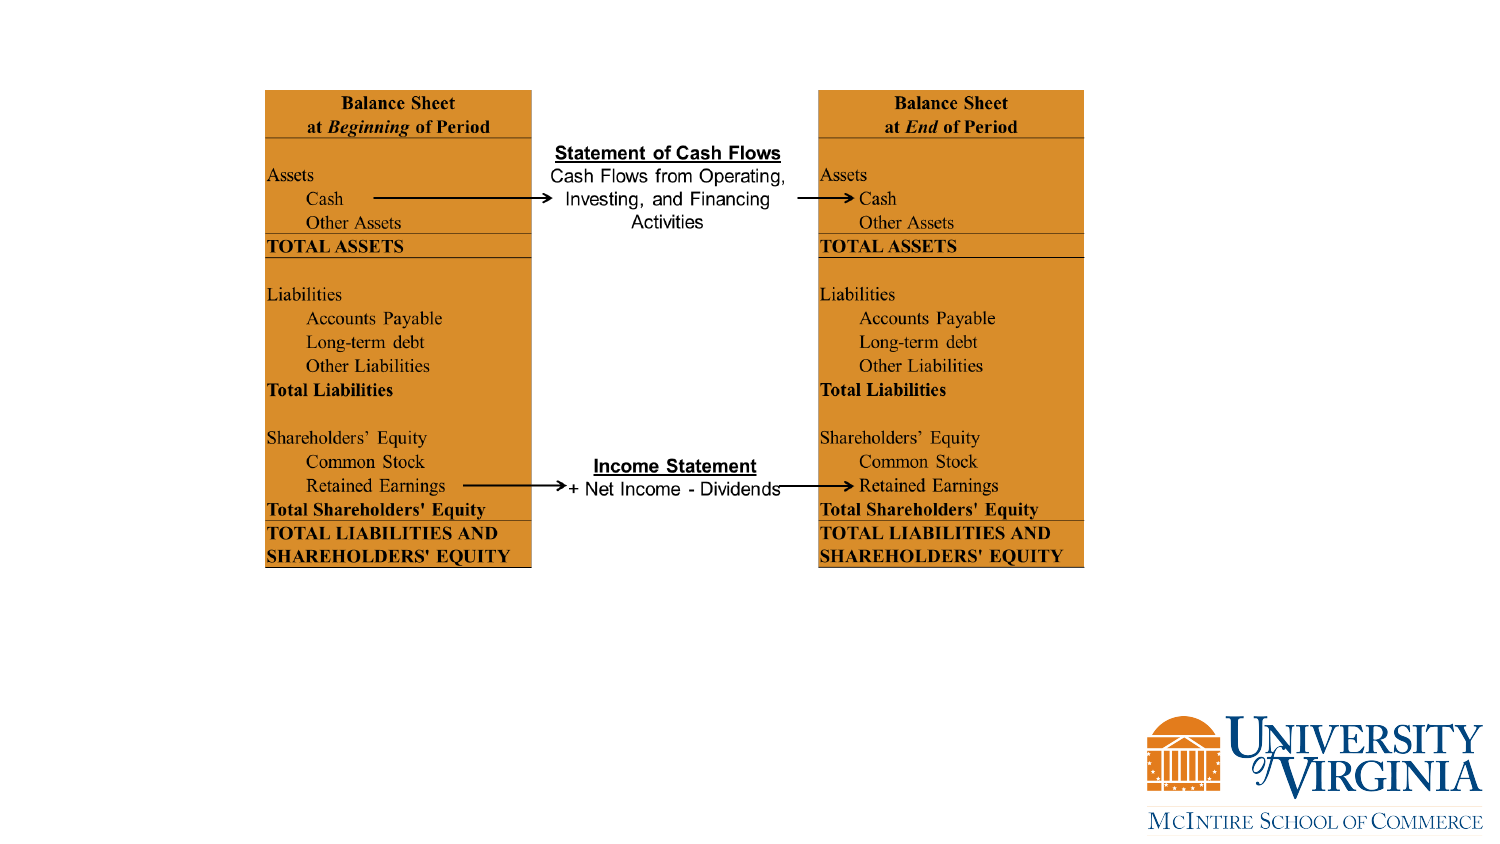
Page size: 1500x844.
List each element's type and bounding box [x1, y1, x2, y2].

picture [1146, 716, 1483, 836]
picture [265, 85, 1382, 580]
